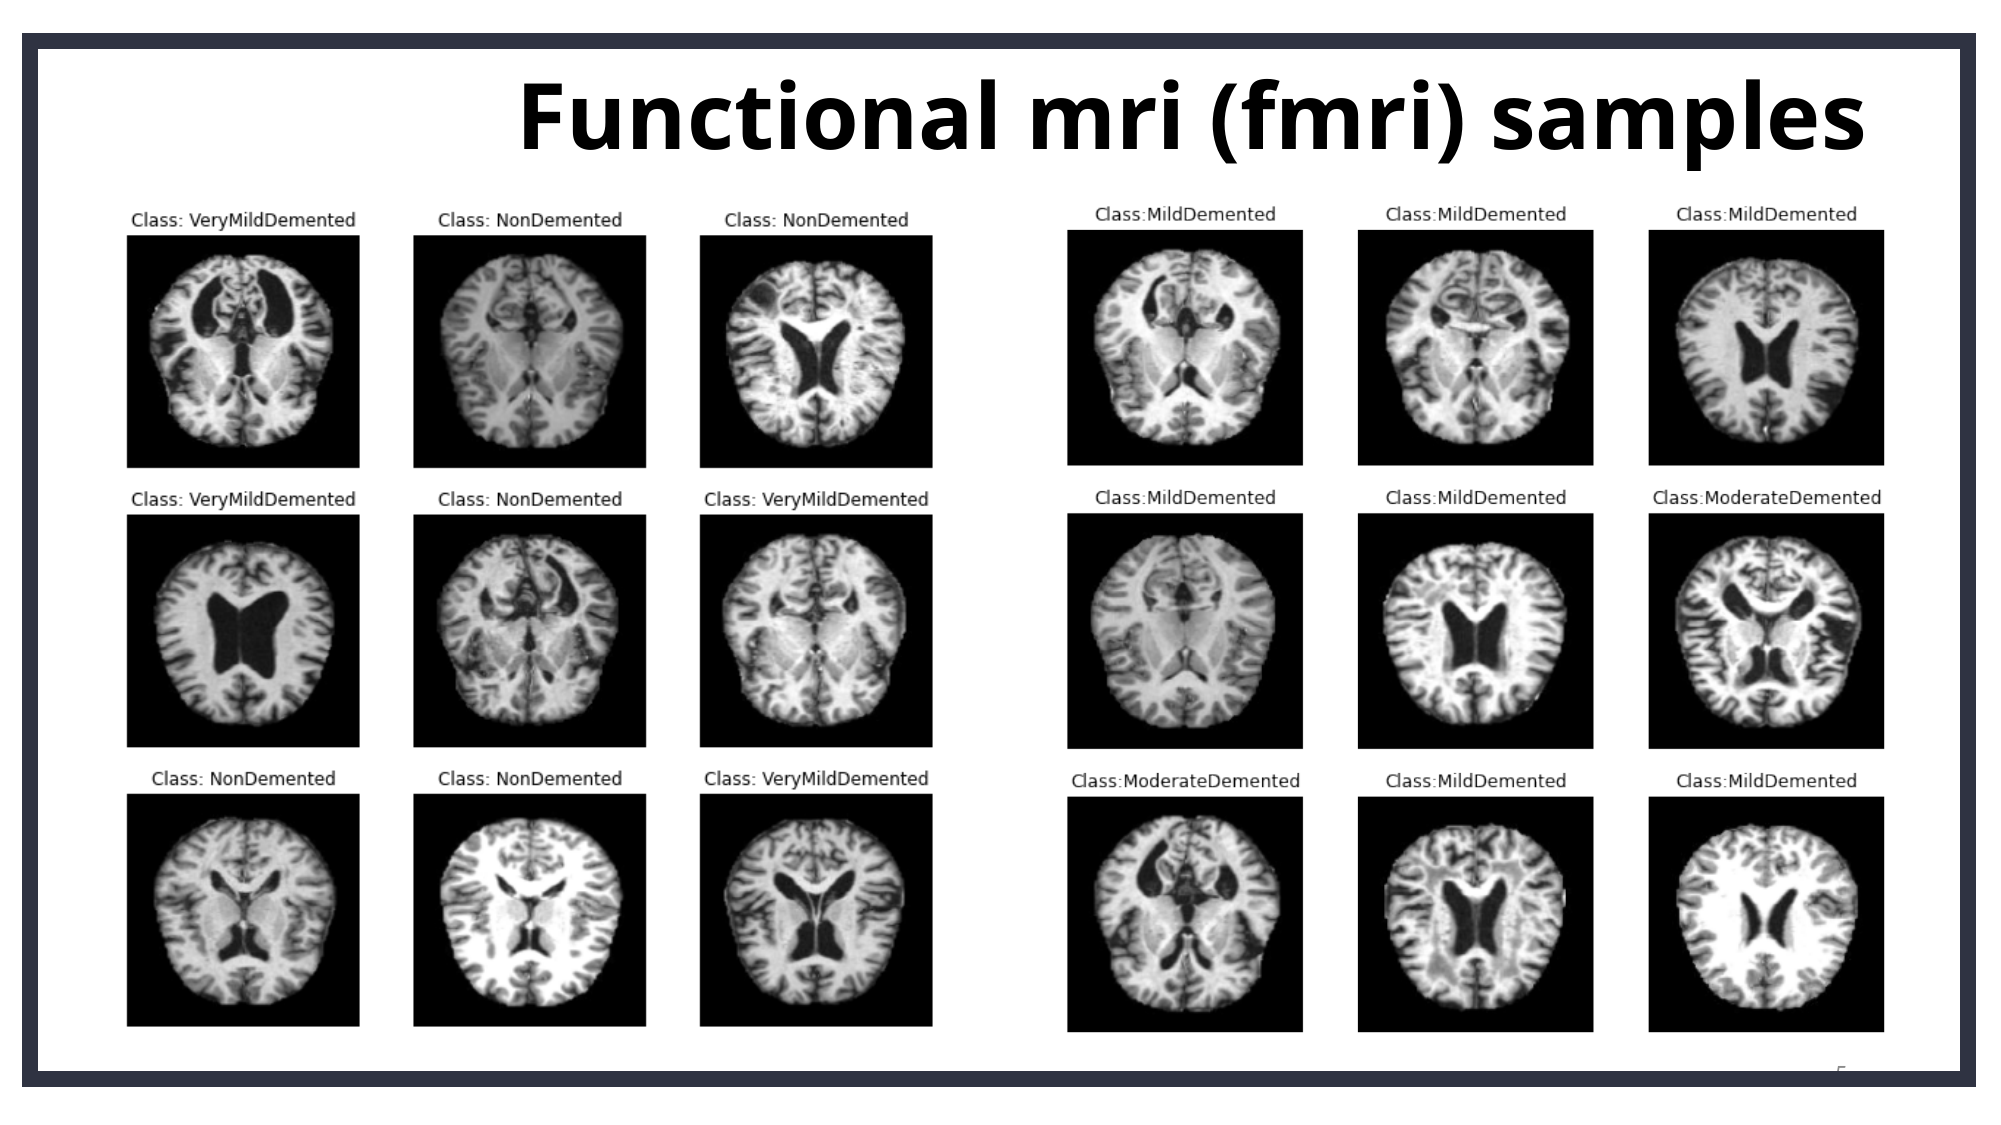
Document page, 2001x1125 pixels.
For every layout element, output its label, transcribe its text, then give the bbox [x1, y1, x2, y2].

text_box [1863, 40, 1969, 1080]
picture [1057, 196, 1895, 1043]
picture [117, 196, 943, 1043]
title Functional mri (fmri) samples [97, 22, 1903, 218]
slide_number 5 [1412, 1043, 1863, 1103]
text_box [29, 40, 1412, 1080]
